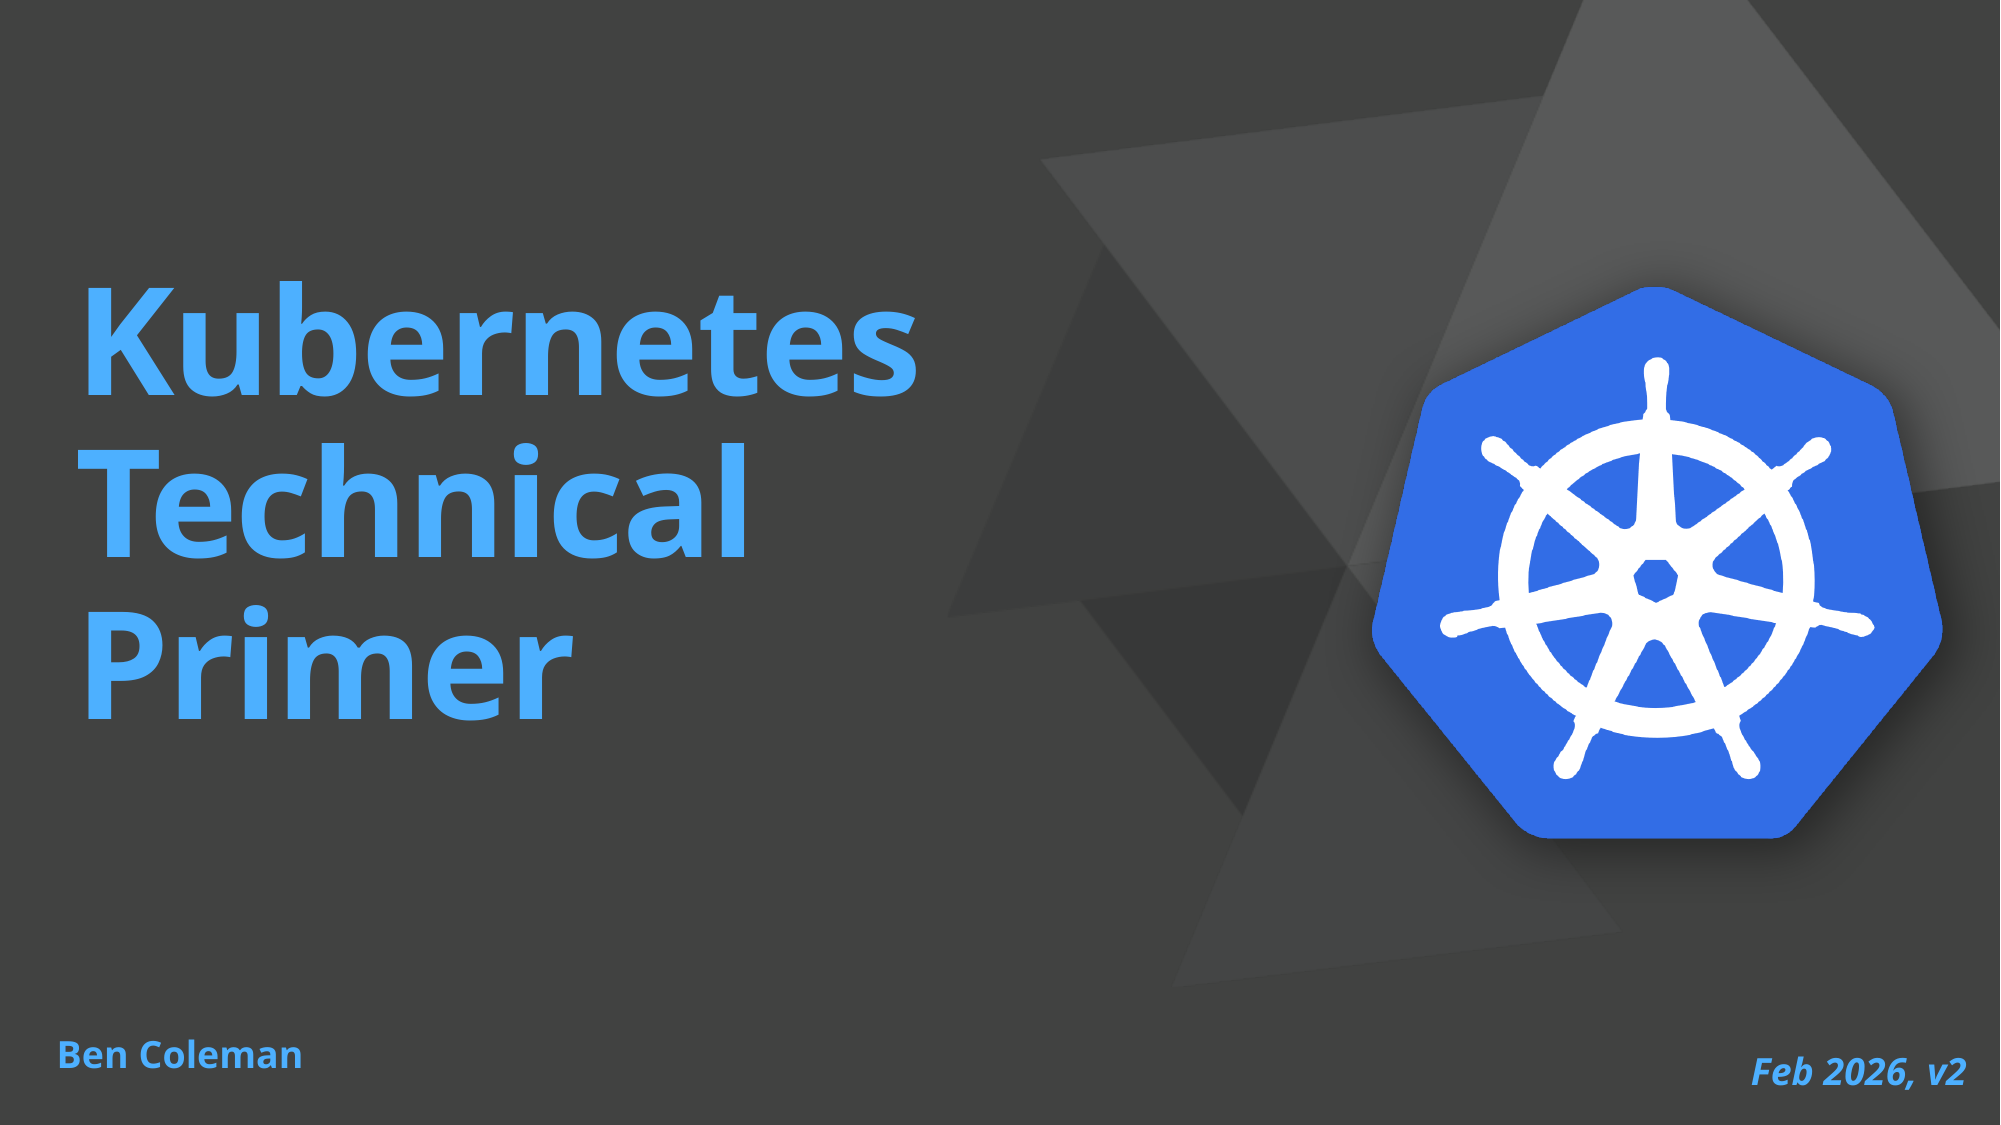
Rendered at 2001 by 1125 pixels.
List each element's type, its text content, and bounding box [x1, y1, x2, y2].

picture [1366, 271, 1948, 854]
list Feb 2026, v2 [1580, 1043, 1968, 1096]
list Ben Coleman [56, 1026, 638, 1096]
title Kubernetes Technical Primer [75, 265, 1292, 657]
